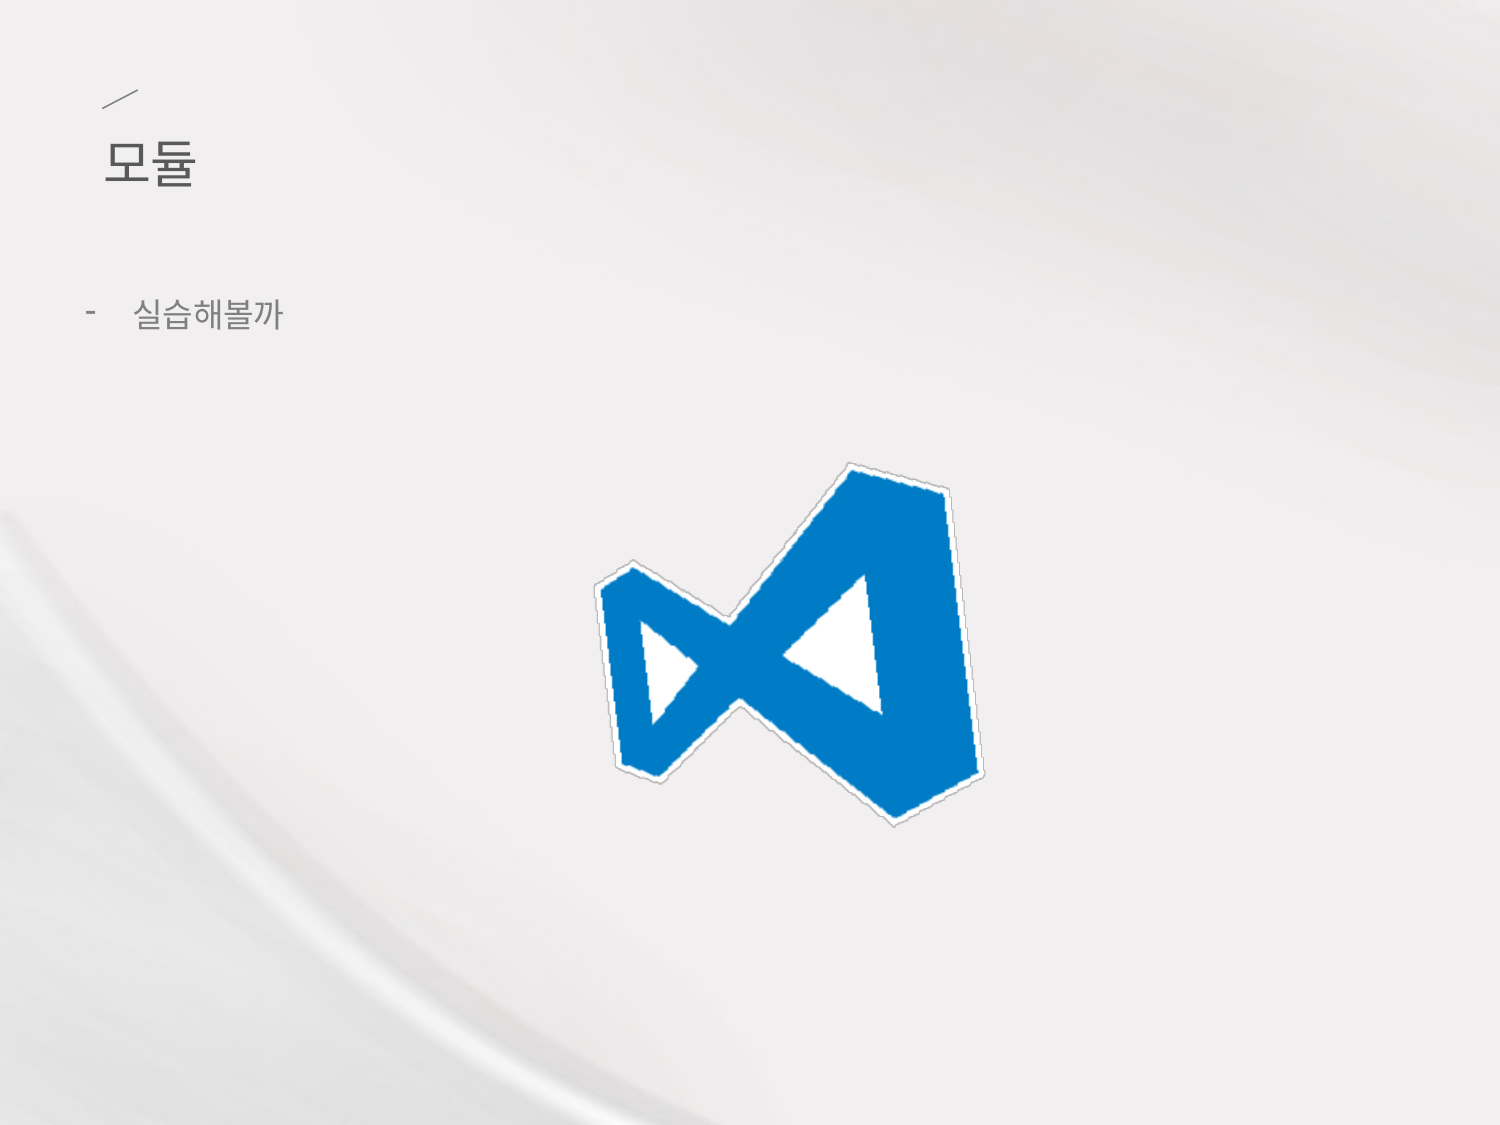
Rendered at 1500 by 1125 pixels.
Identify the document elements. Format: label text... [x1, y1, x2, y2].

text_box 모듈 [88, 124, 559, 202]
picture [0, 0, 1500, 1125]
text_box 실습해볼까 [70, 267, 916, 582]
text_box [101, 89, 138, 109]
